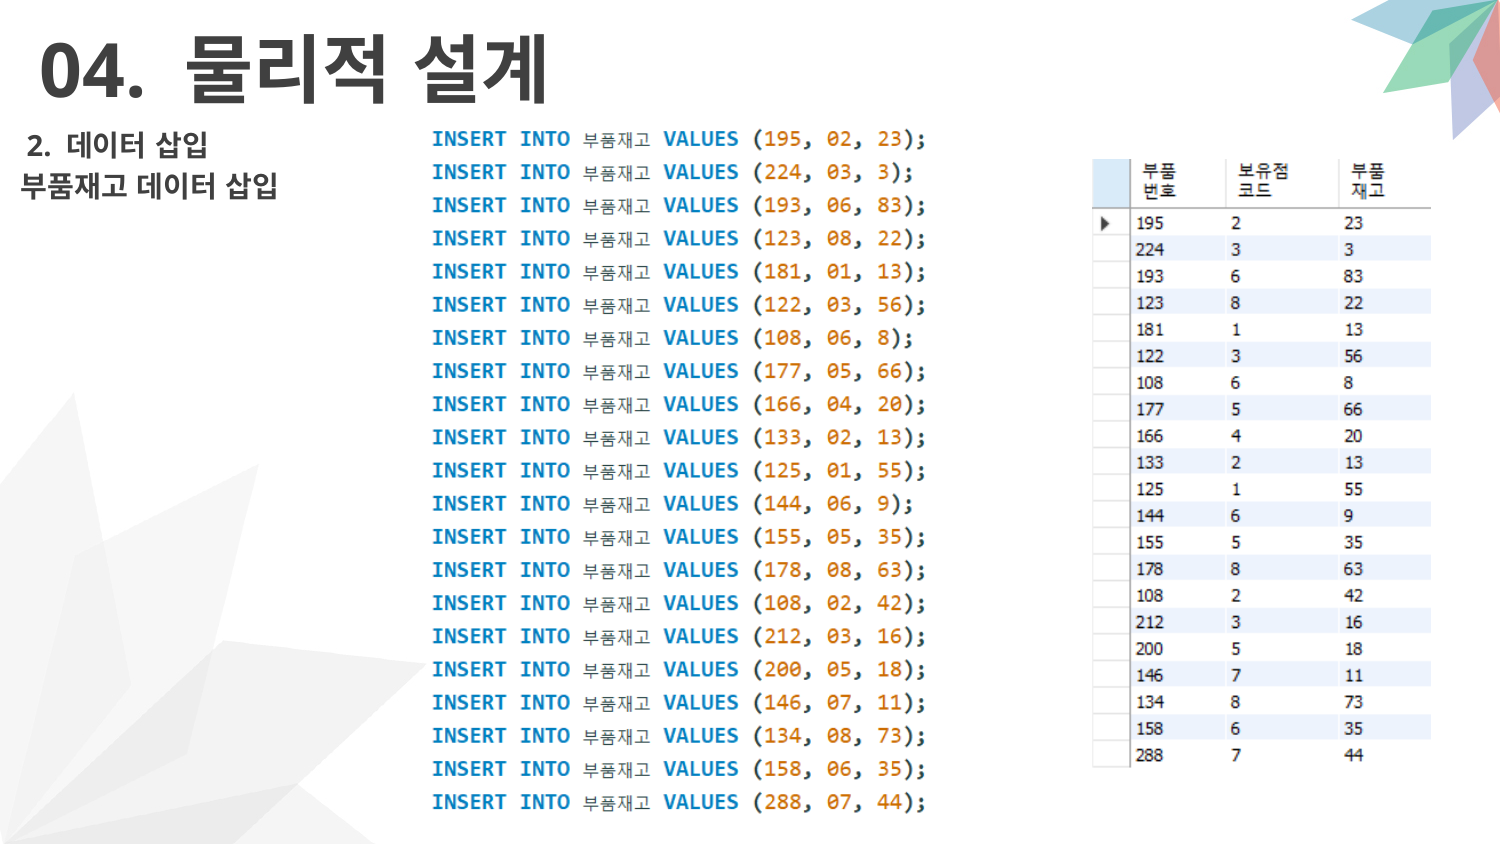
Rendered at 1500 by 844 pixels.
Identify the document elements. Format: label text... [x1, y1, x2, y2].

list 2. 데이터 삽입 [0, 138, 423, 186]
picture [0, 0, 1500, 844]
text_box 부품재고 데이터 삽입 [0, 161, 409, 210]
list 04. 물리적 설계 [0, 20, 1046, 115]
